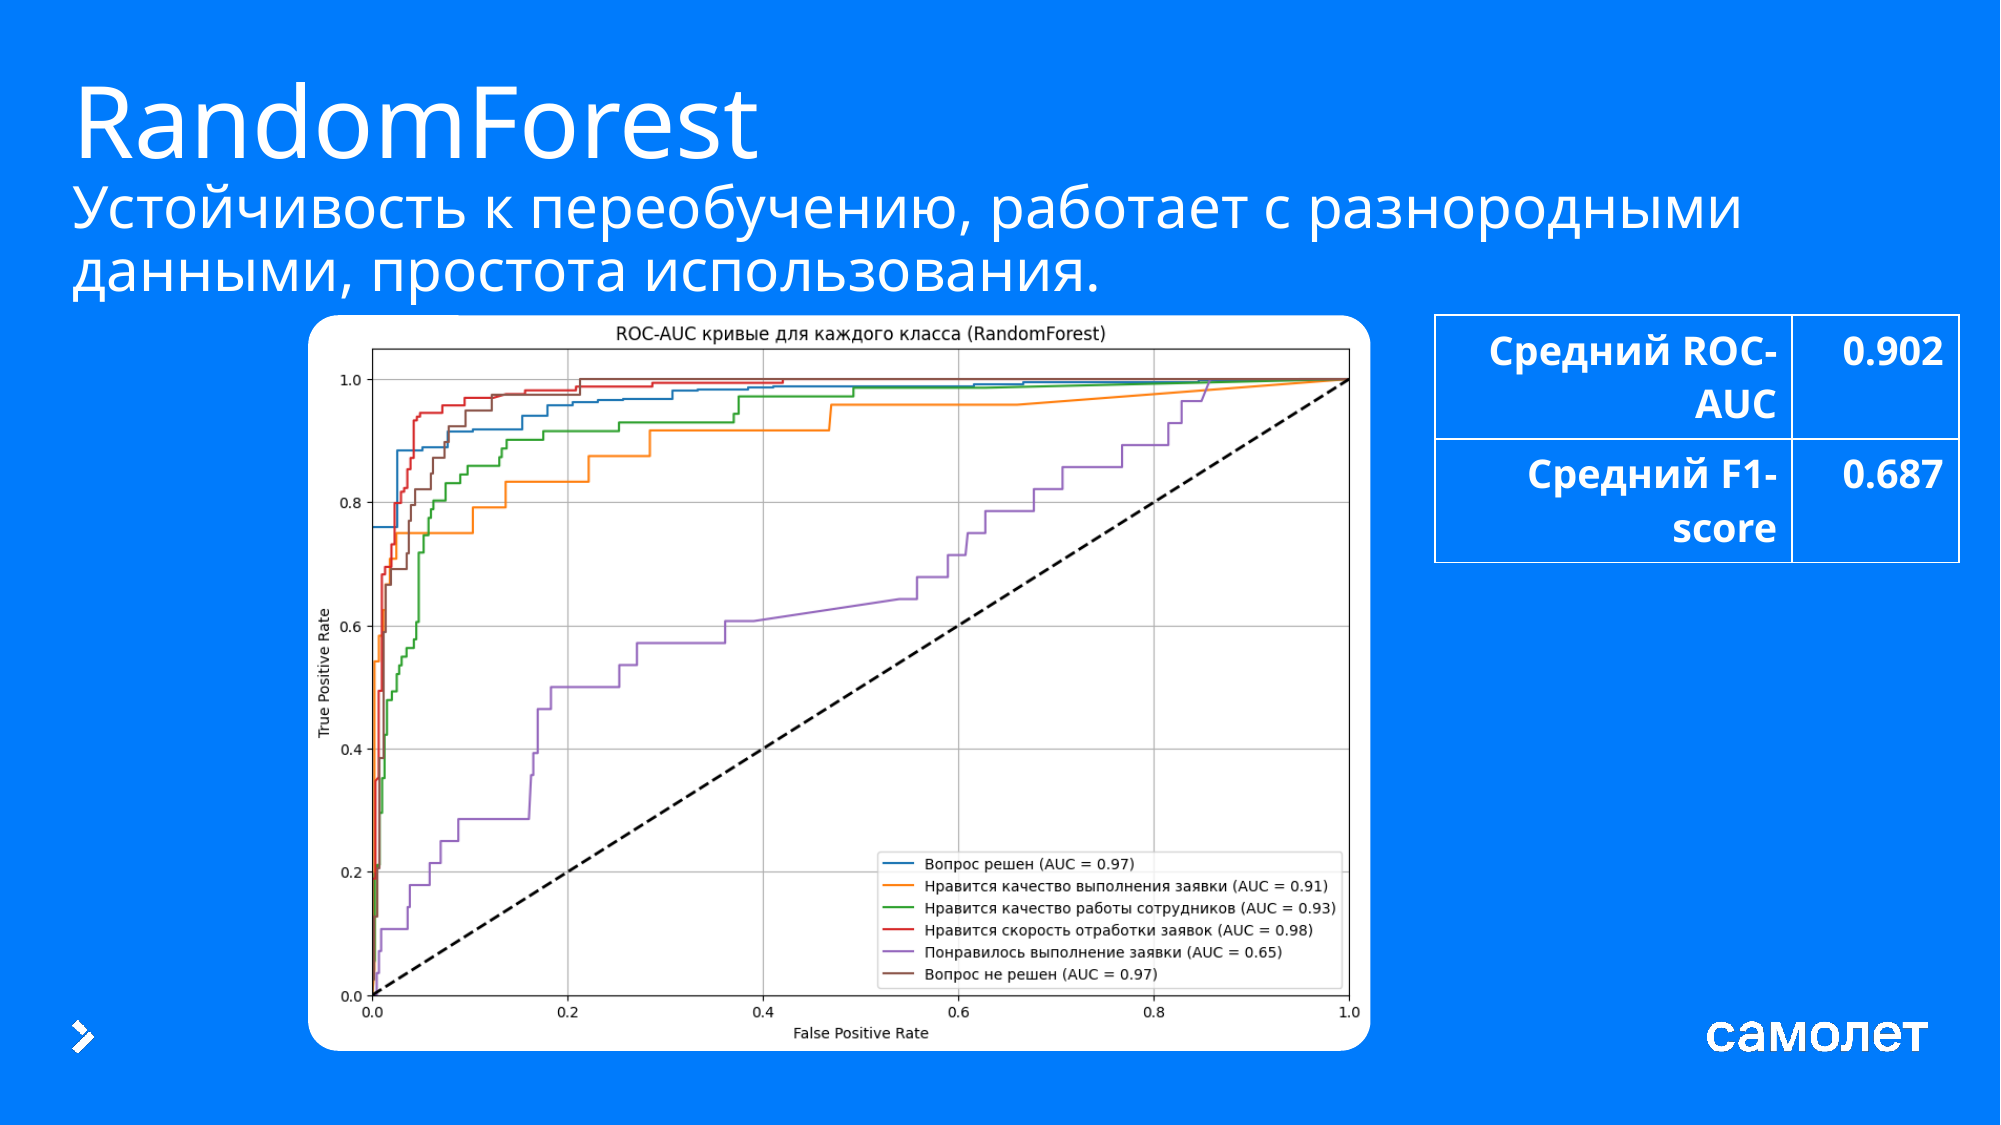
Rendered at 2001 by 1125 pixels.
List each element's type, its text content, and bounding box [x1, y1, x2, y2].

table_cell Средний F1-score [1436, 440, 1791, 562]
picture [307, 315, 1371, 1051]
table_header 0.902 [1793, 316, 1958, 438]
list Устойчивость к переобучению, работает с разнородными данными, простота использования. [72, 178, 1927, 947]
picture [72, 1020, 94, 1053]
picture [1707, 1021, 1928, 1052]
table_cell 0.687 [1793, 440, 1958, 562]
table_header Средний ROC-AUC [1436, 316, 1791, 438]
title RandomForest [72, 71, 1928, 180]
